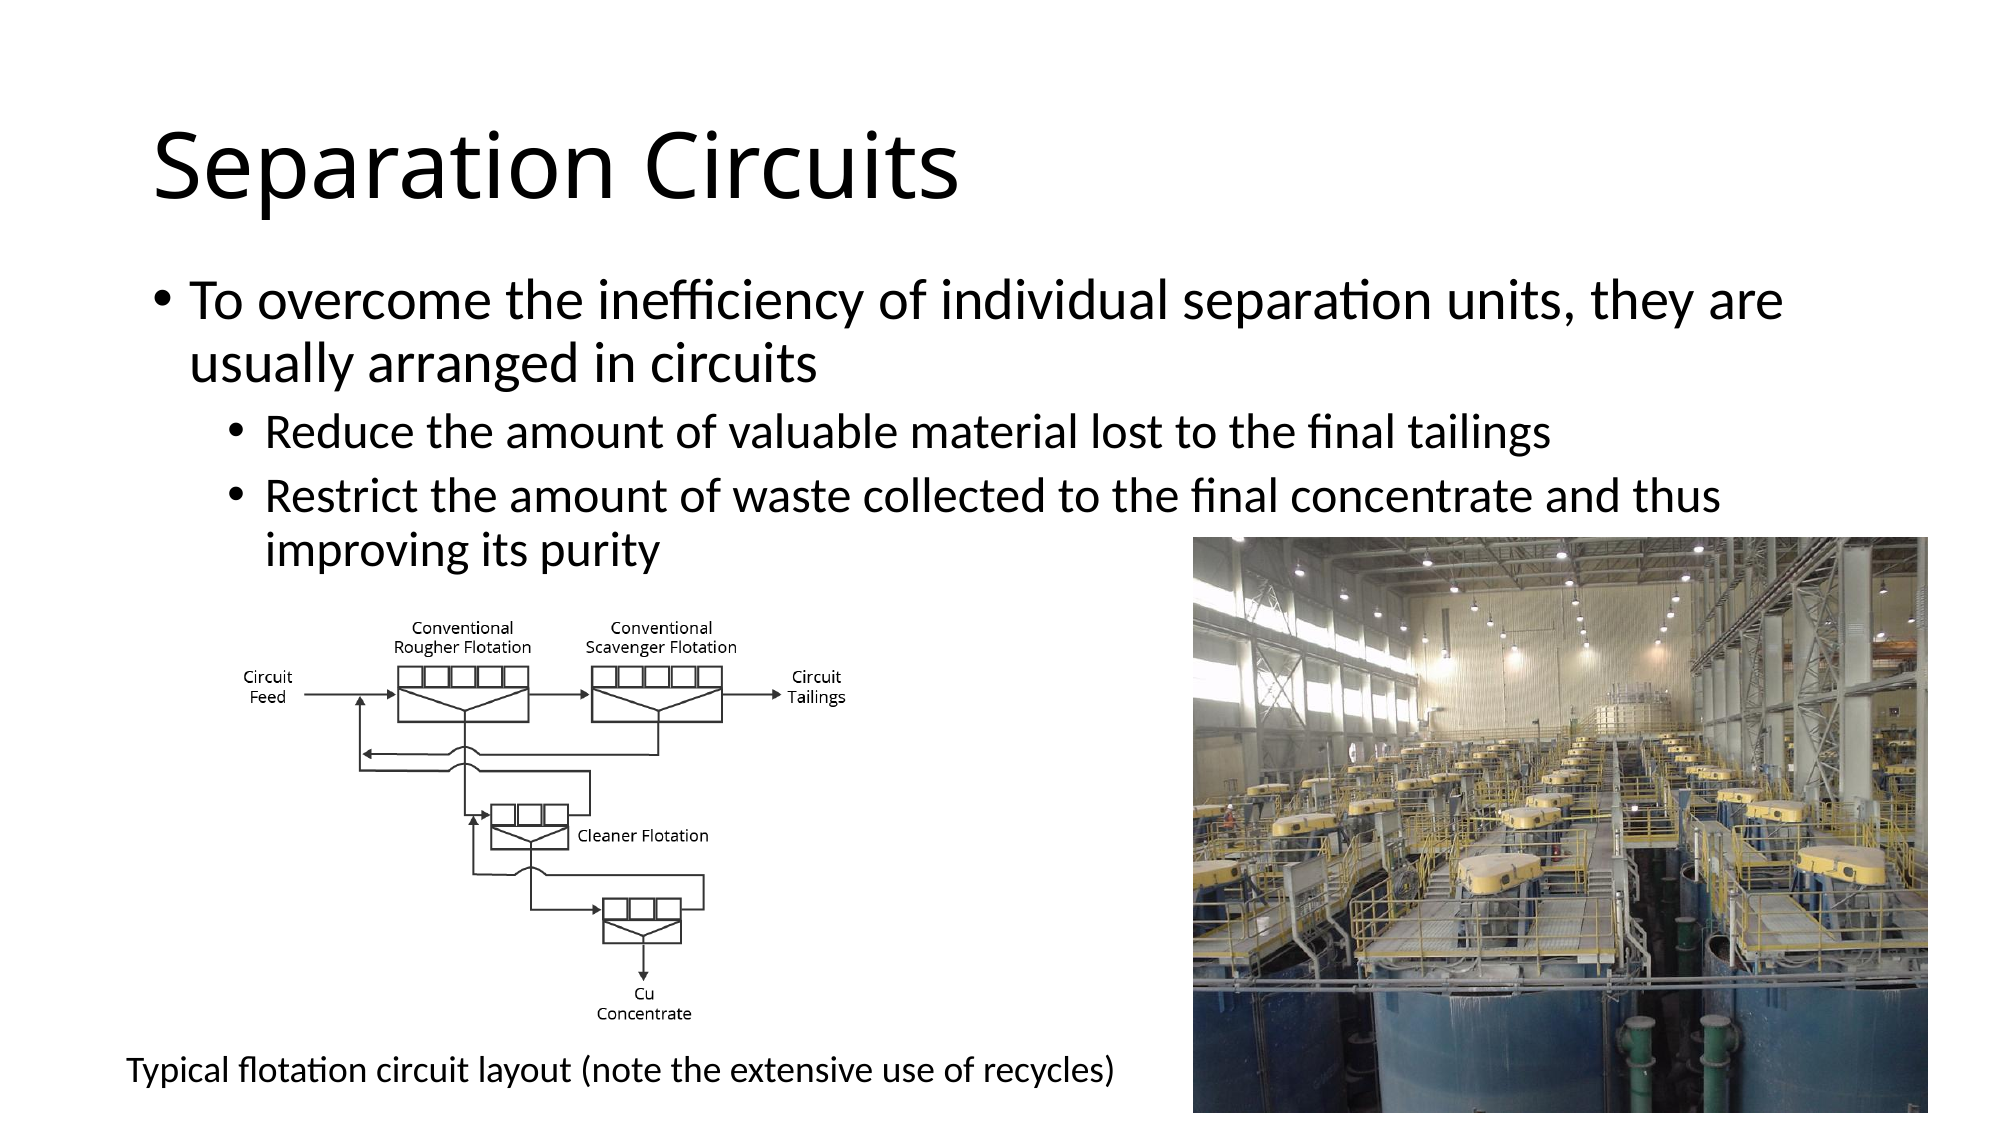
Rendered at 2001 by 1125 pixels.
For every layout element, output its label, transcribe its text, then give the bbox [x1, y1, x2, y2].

list To overcome the inefficiency of individual separation units, they are usually arranged in circuits Reduce the amount of valuable material lost to the final tailings Restrict the amount of waste collected to the final concentrate and thus improving its purity [137, 261, 1863, 1014]
picture [218, 585, 881, 1053]
picture [1193, 537, 1928, 1113]
text_box Typical flotation circuit layout (note the extensive use of recycles) [111, 1038, 1132, 1098]
title Separation Circuits [137, 59, 1863, 261]
